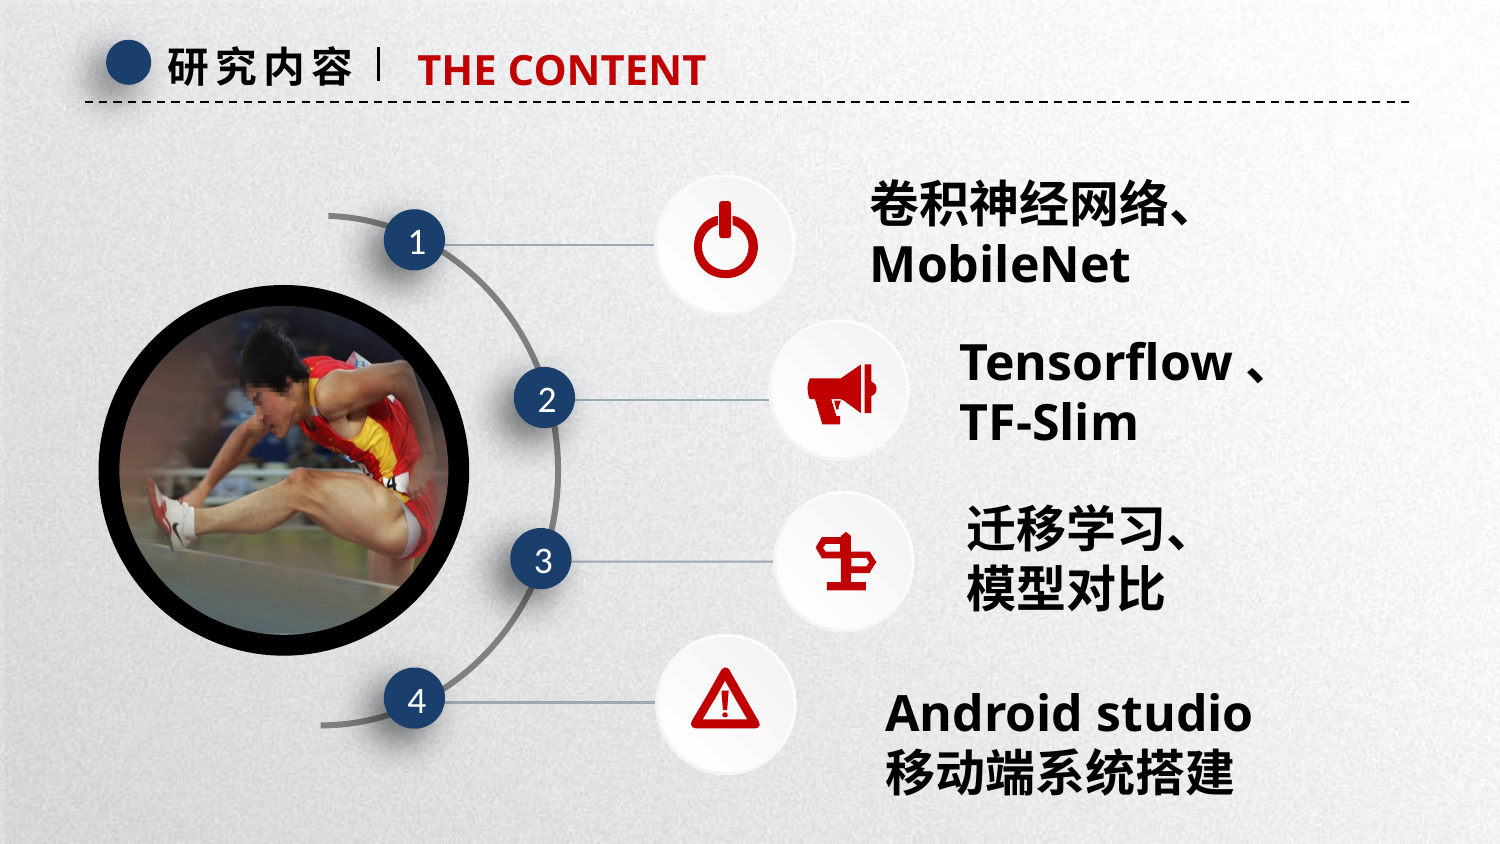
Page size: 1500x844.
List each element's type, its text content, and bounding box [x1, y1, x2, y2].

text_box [655, 633, 797, 776]
table_cell 0.9435 [349, 717, 359, 729]
table_cell 0.9435 [444, 250, 454, 263]
table_cell 0.9435 [552, 441, 563, 457]
text_box 研究内容 [153, 33, 369, 99]
text_box 迁移学习、 模型对比 [951, 490, 1232, 626]
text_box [654, 174, 796, 316]
text_box Tensorflow、 TF-Slim [944, 322, 1311, 458]
text_box [318, 719, 343, 731]
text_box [768, 319, 910, 461]
text_box [449, 626, 513, 688]
text_box [458, 257, 538, 354]
text_box 2 [511, 364, 578, 431]
table_cell 0.9435 [507, 613, 523, 622]
table_cell 0.9435 [358, 215, 376, 226]
picture [0, 0, 1500, 844]
text_box 4 [381, 665, 448, 731]
text_box 卷积神经网络、 MobileNet [854, 165, 1235, 301]
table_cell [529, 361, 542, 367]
text_box THE CONTENT [402, 36, 722, 101]
text_box 3 [508, 525, 574, 592]
text_box Android studio 移动端系统搭建 [870, 674, 1270, 810]
text_box 1 [381, 207, 448, 273]
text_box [98, 284, 470, 656]
text_box [548, 461, 564, 522]
text_box [104, 37, 153, 87]
text_box [326, 210, 357, 223]
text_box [773, 490, 915, 633]
